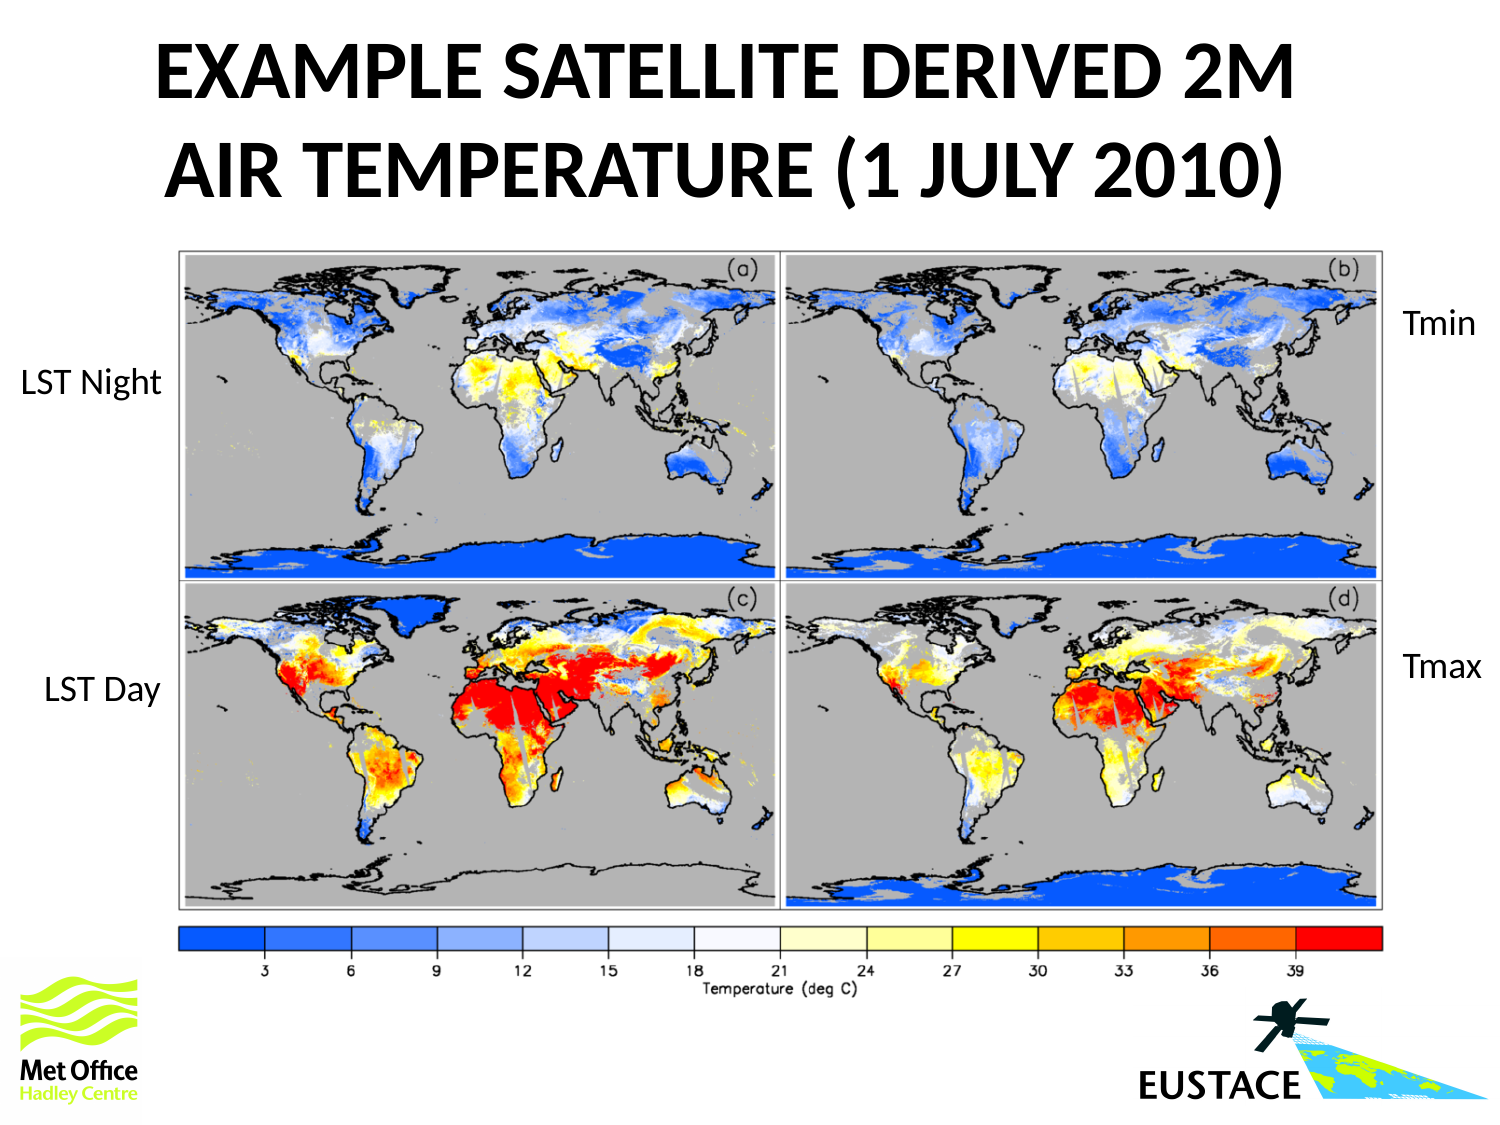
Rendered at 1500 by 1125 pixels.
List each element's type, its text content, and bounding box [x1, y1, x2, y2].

text_box Tmax [1452, 633, 1500, 694]
picture [0, 227, 1500, 1125]
text_box Tmin [1452, 290, 1500, 351]
text_box LST Day [29, 656, 106, 717]
text_box LST Night [5, 349, 106, 410]
title Example satellite derived 2m air temperature (1 July 2010) [88, 7, 1364, 232]
